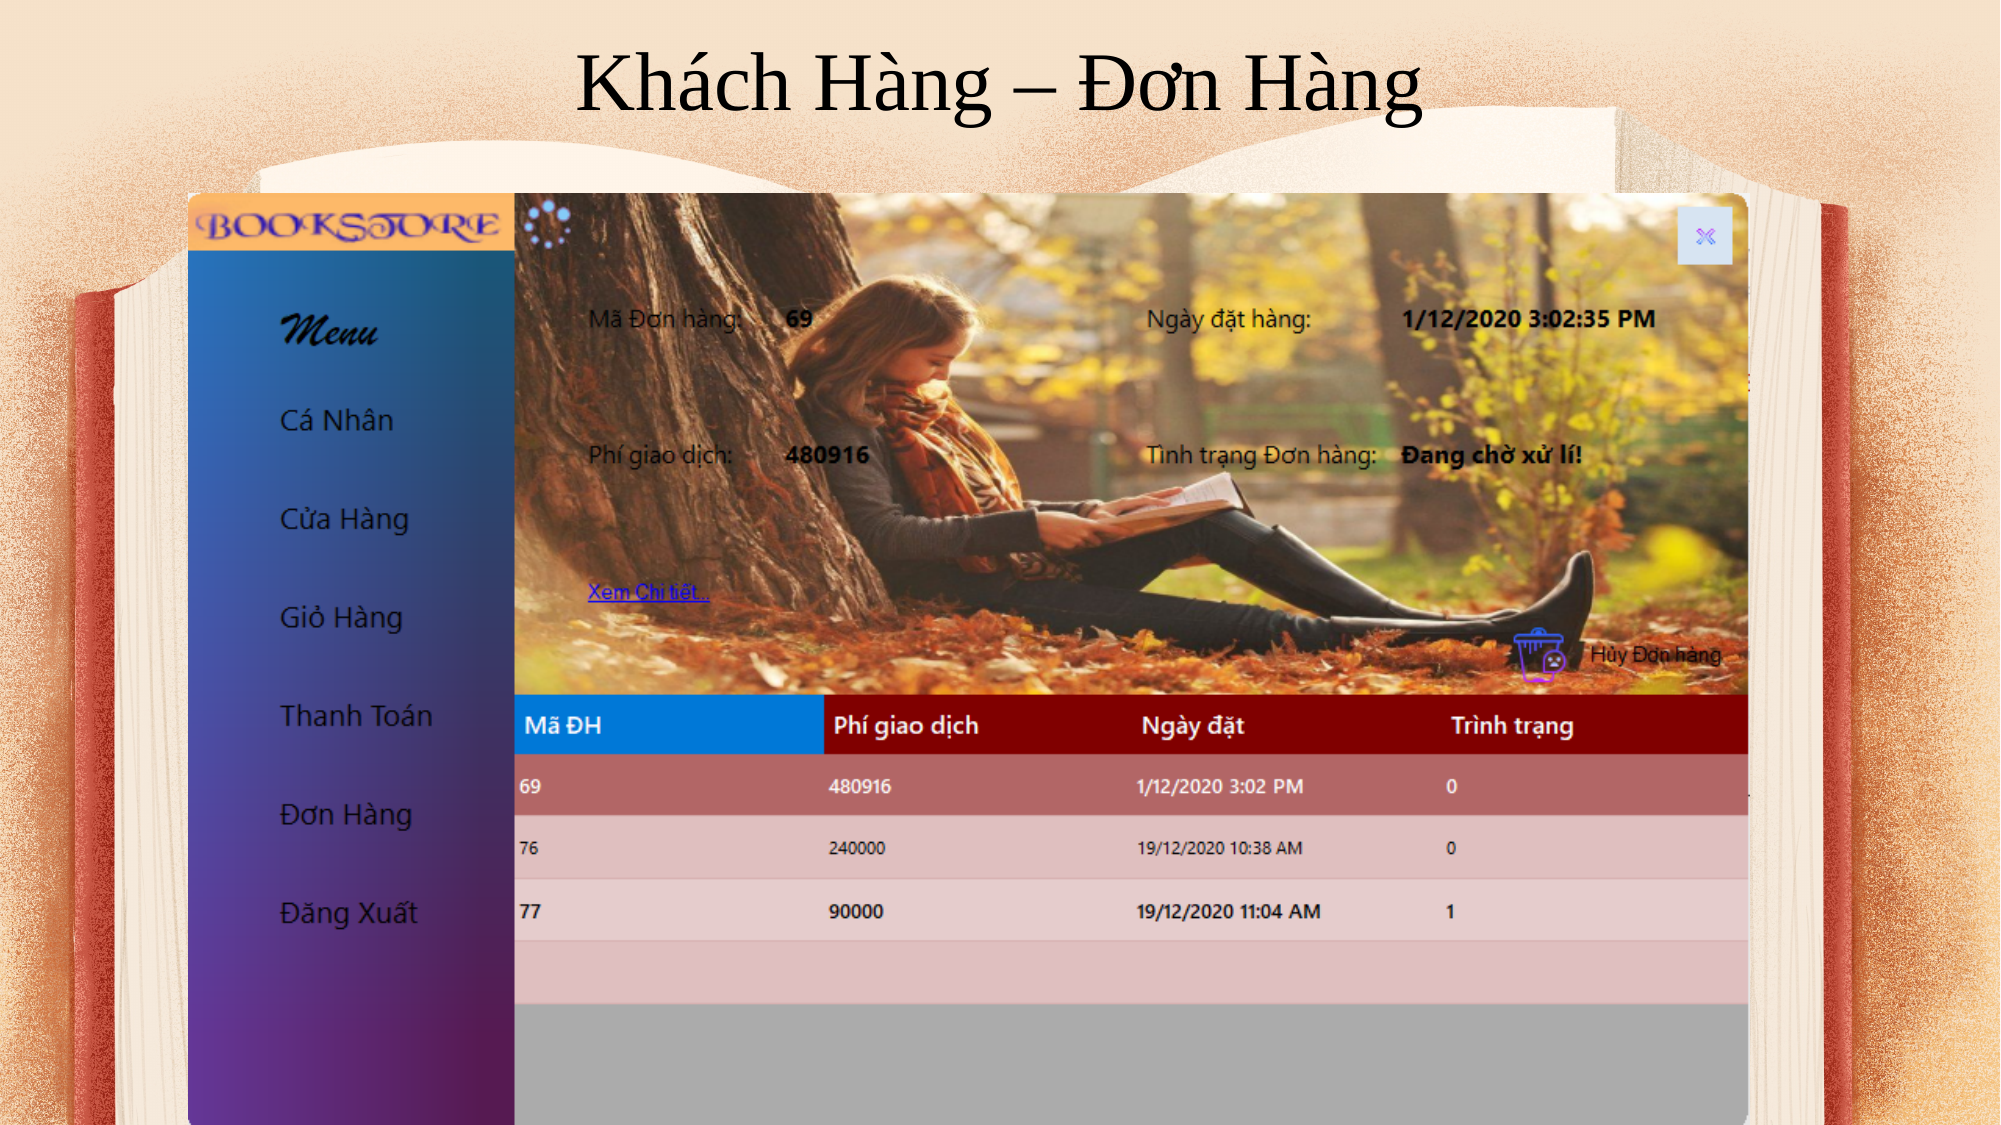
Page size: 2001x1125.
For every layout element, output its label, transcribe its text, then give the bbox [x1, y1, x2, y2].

text_box Khách Hàng – Đơn Hàng [249, 31, 1750, 169]
picture [0, 0, 2001, 1125]
